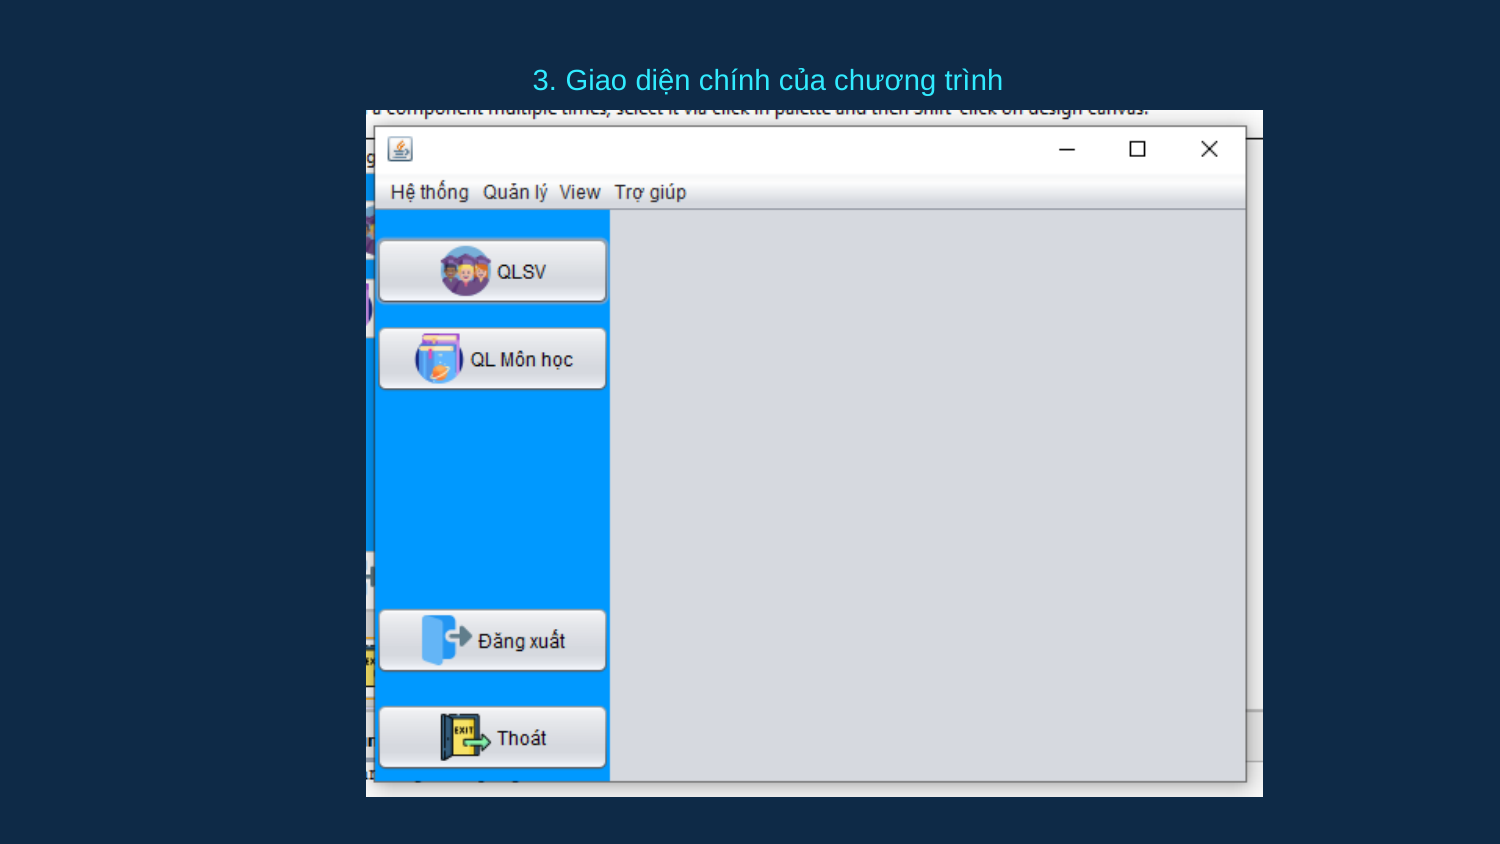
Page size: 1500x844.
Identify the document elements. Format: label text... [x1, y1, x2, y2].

text_box 3. Giao diện chính của chương trình [334, 45, 1164, 147]
picture [366, 110, 1263, 797]
